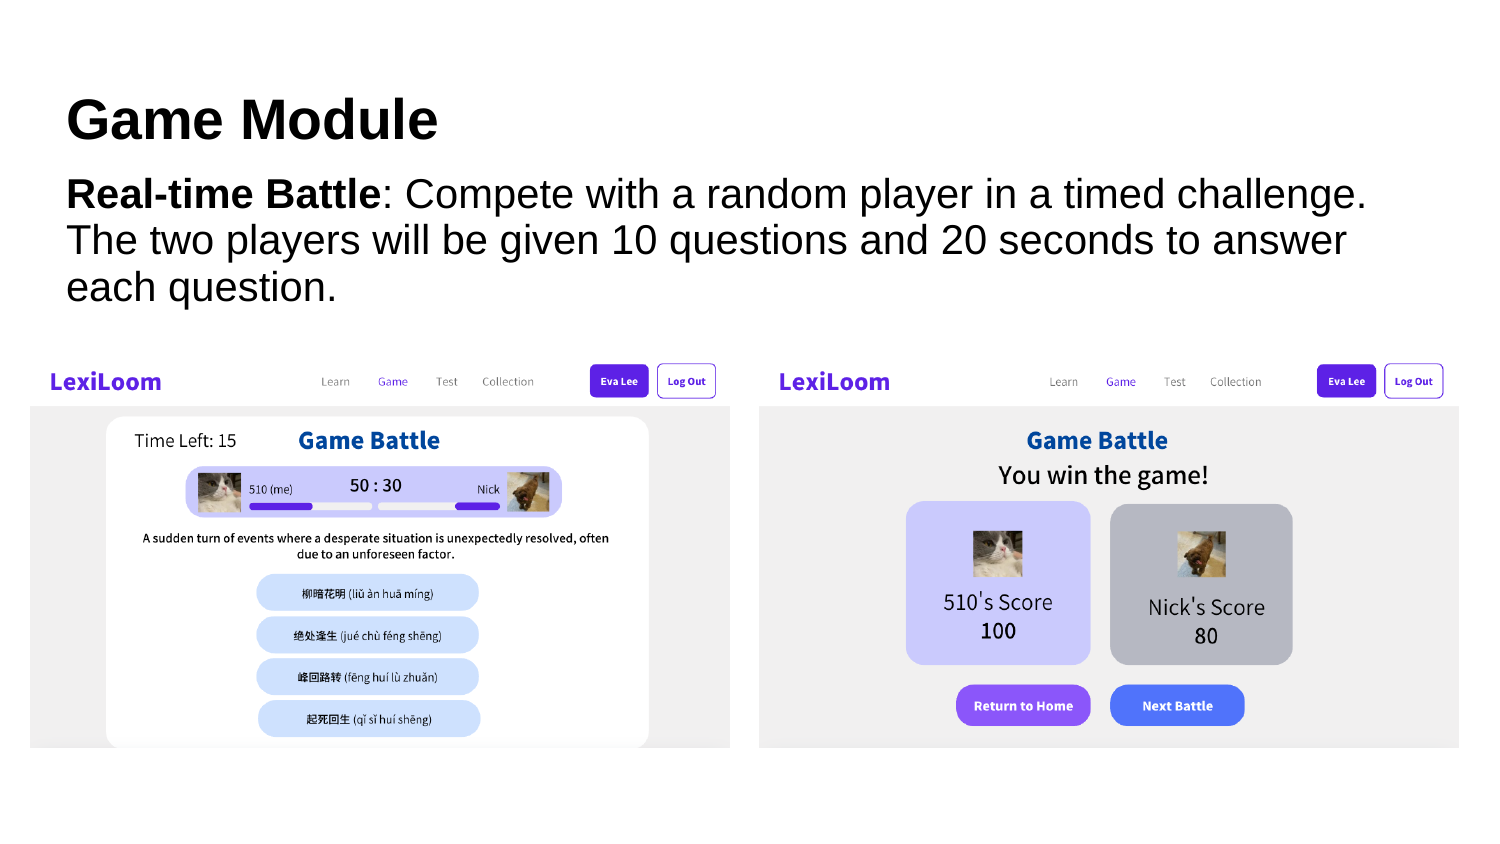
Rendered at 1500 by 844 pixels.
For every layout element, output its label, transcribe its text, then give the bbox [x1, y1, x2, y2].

picture [30, 355, 730, 749]
picture [759, 356, 1459, 748]
list Real-time Battle: Compete with a random player in a timed challenge. The two players will be given 10 questions and 20 seconds to answer each question. [51, 155, 1449, 716]
title Game Module [51, 72, 1449, 155]
